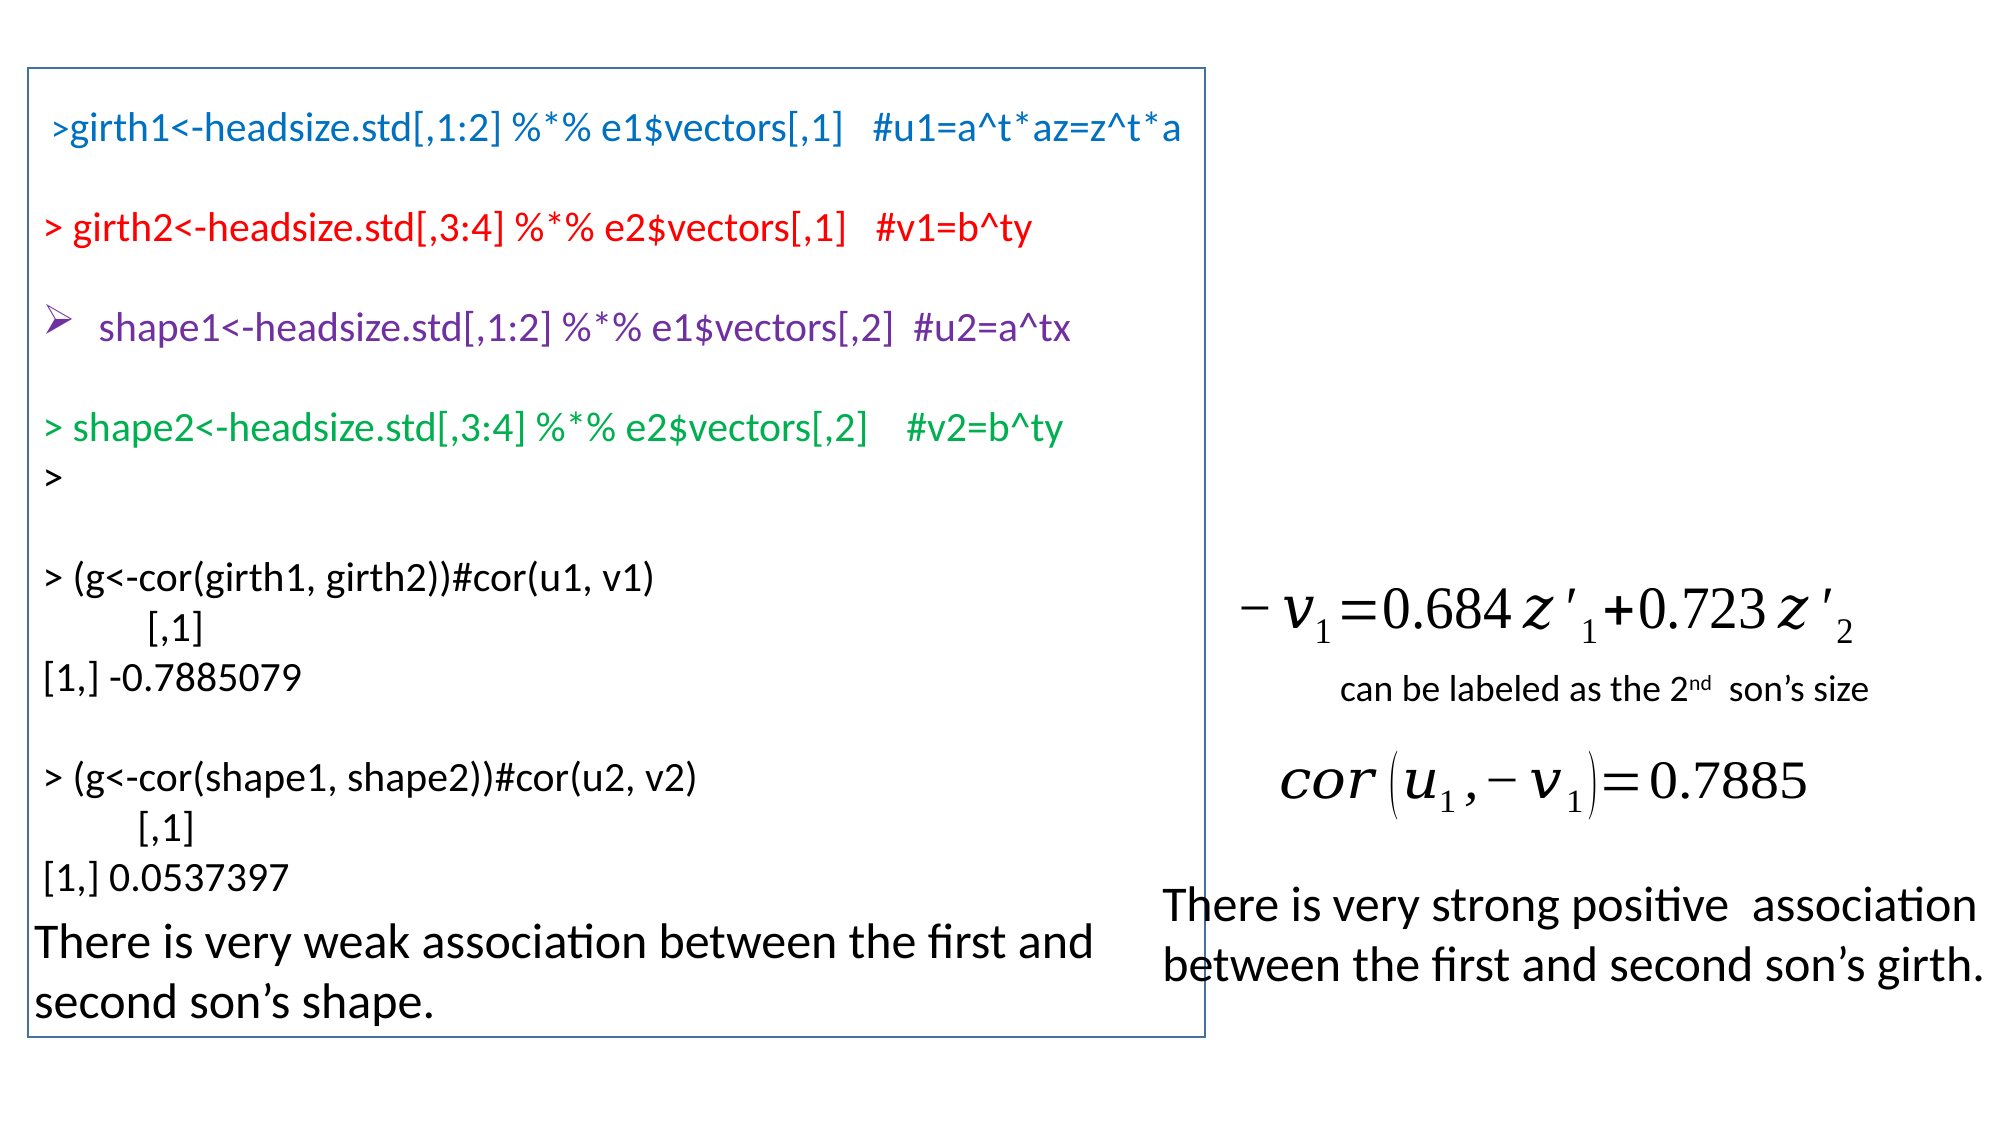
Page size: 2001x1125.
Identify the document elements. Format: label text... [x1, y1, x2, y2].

text_box There is very strong positive association between the first and second son’s girth. [1147, 863, 2000, 999]
text_box [27, 67, 1206, 901]
text_box There is very weak association between the first and second son’s shape. [19, 901, 1206, 1036]
text_box >girth1<-headsize.std[,1:2] %*% e1$vectors[,1] #u1=a^t*az=z^t*a > girth2<-headsize.std[,3:4] %*% e2$vectors[,1] #v1=b^ty shape1<-headsize.std[,1:2] %*% e1$vectors[,2] #u2=a^tx > shape2<-headsize.std[,3:4] %*% e2$vectors[,2] #v2=b^ty > > (g<-cor(girth1, girth2))#cor(u1, v1) [,1] [1,] -0.7885079 > (g<-cor(shape1, shape2))#cor(u2, v2) [,1] [1,] 0.0537397 [1206, 92, 1348, 863]
